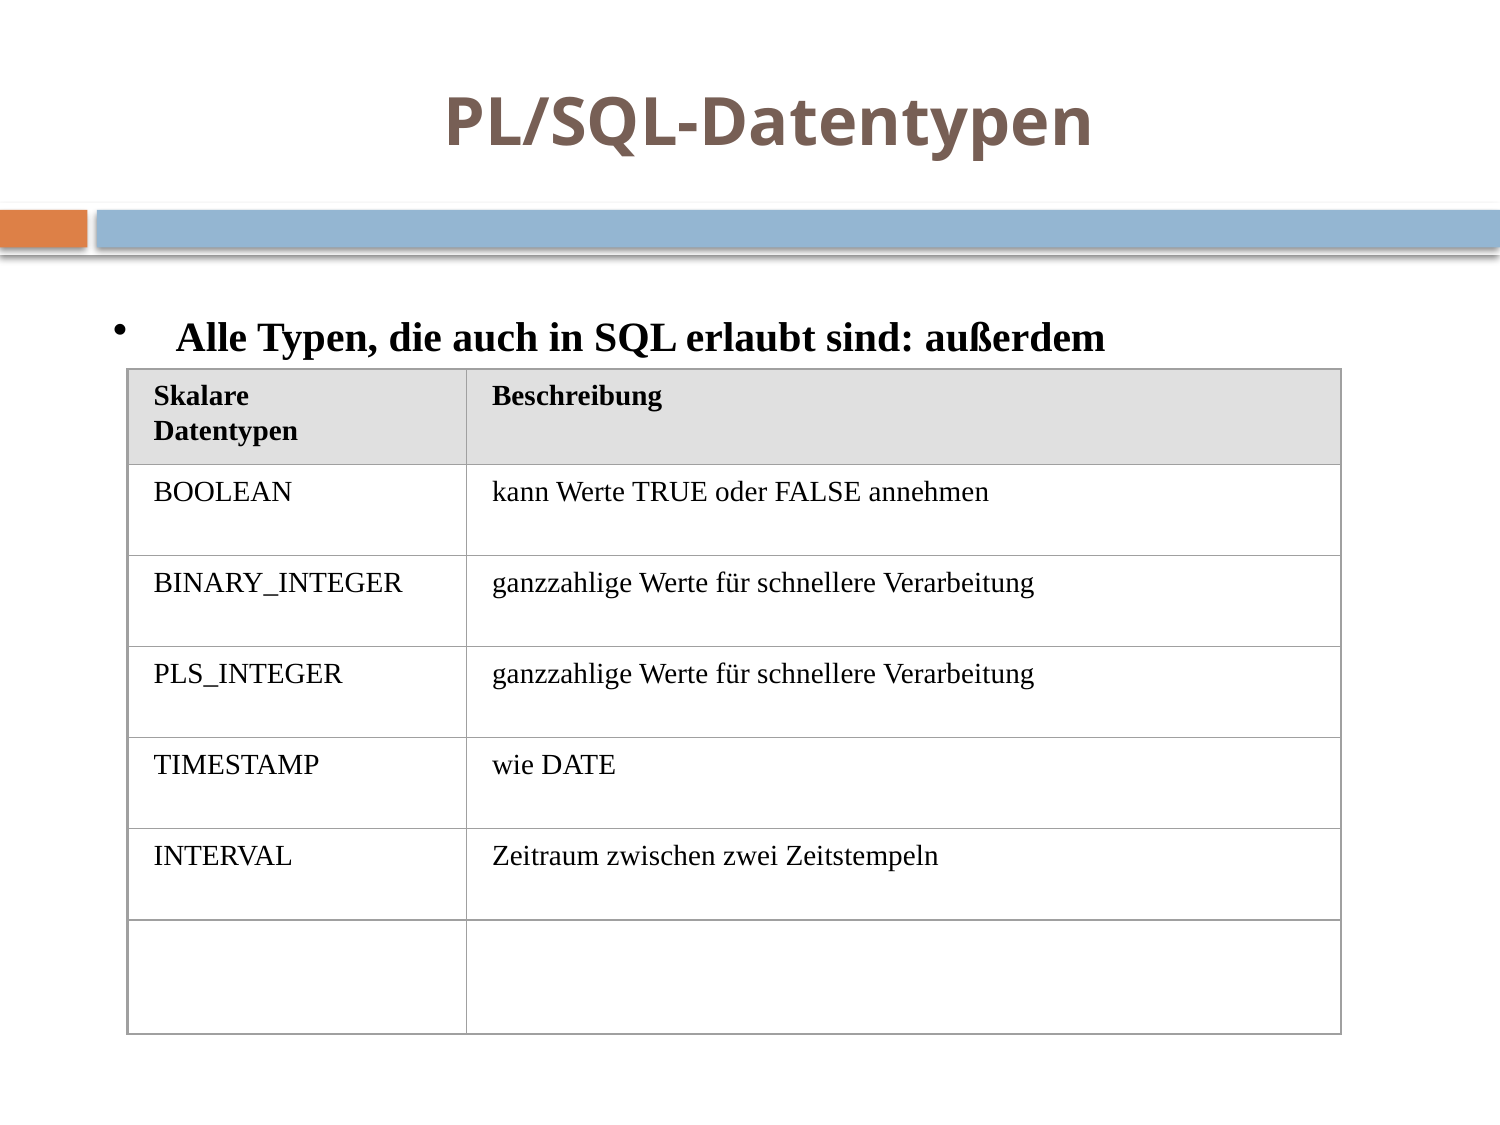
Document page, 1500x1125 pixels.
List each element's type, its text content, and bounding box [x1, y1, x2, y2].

text_box Alle Typen, die auch in SQL erlaubt sind: außerdem [98, 302, 1407, 367]
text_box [126, 368, 1342, 1035]
title PL/SQL-Datentypen [99, 37, 1438, 200]
text_box [52, 68, 1328, 257]
